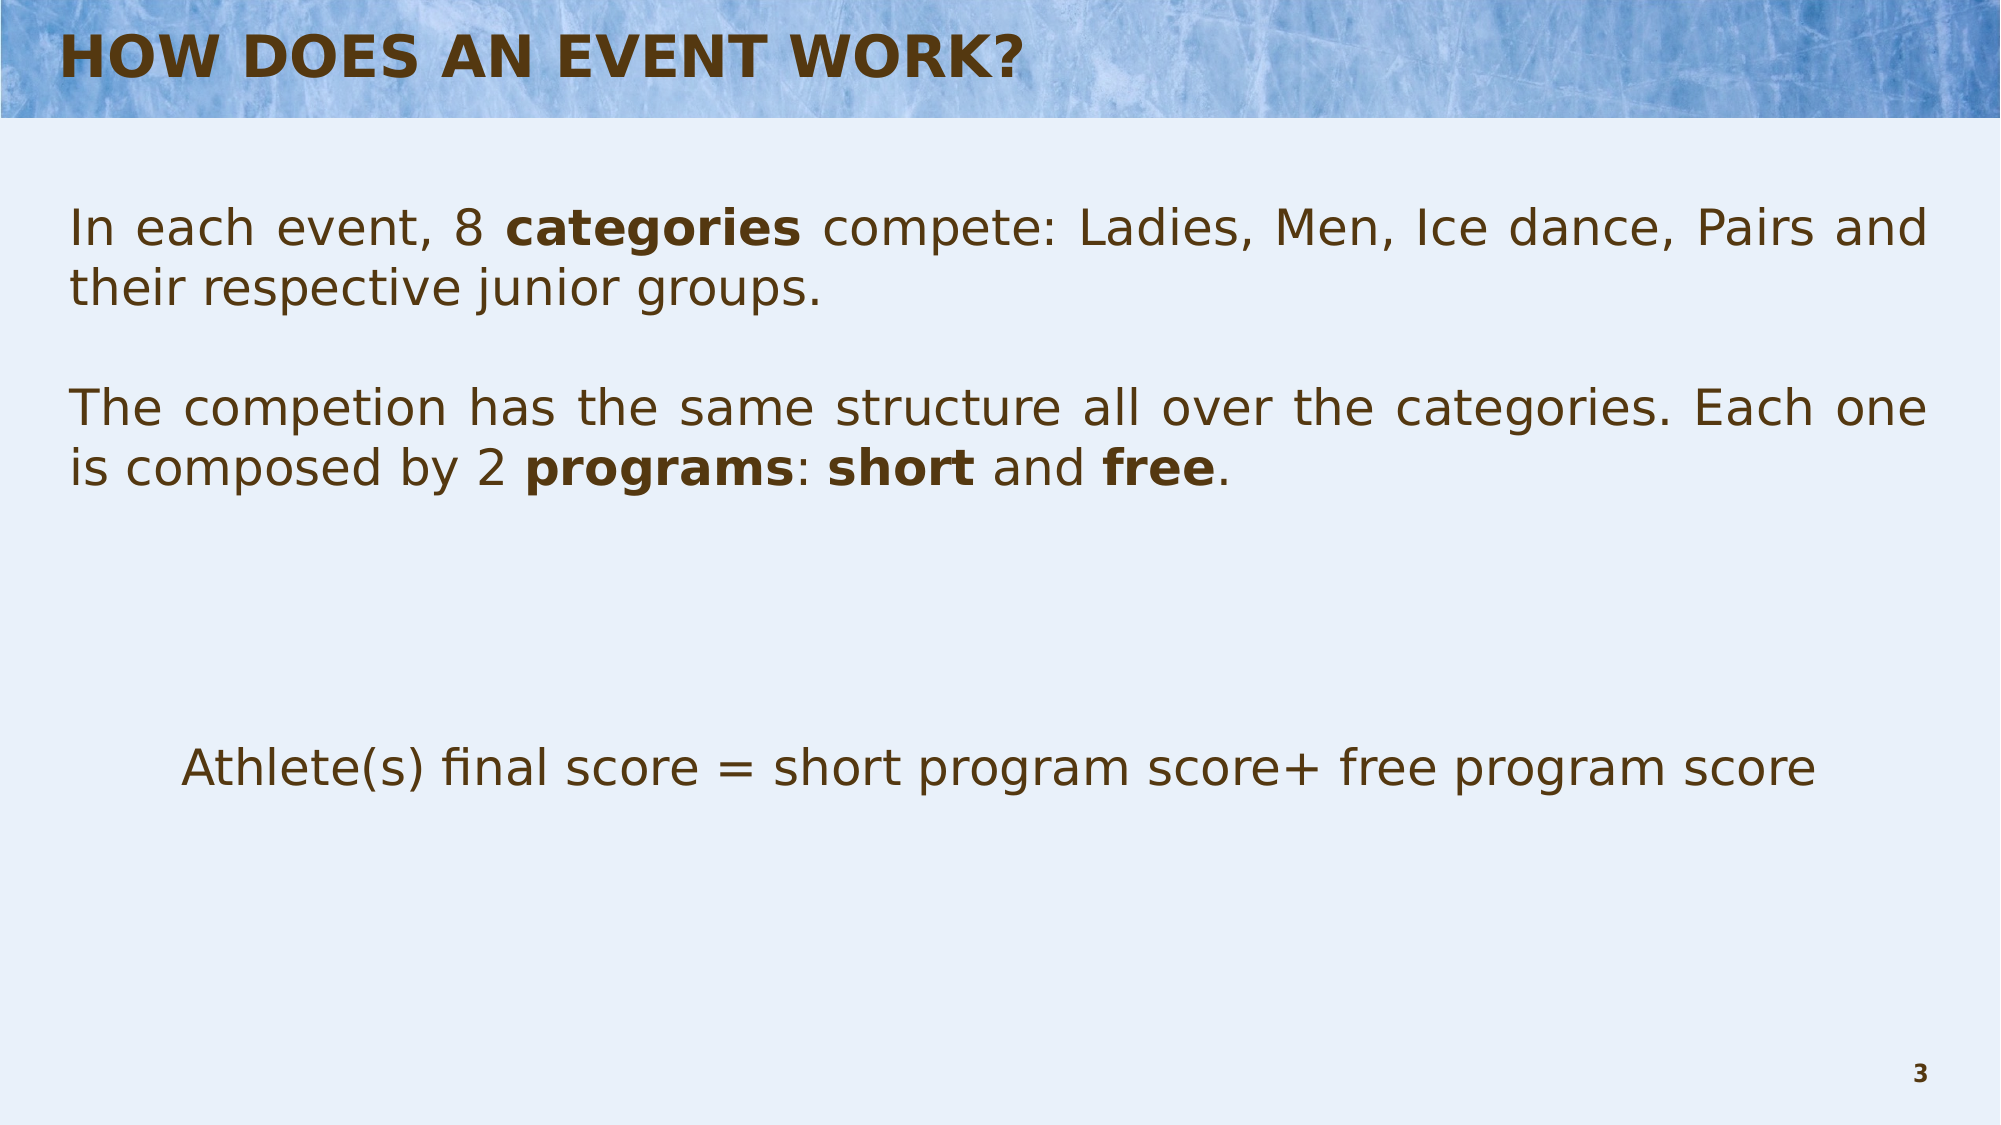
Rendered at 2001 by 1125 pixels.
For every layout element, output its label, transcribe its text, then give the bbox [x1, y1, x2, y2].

title HOW DOES AN EVENT WORK? [0, 0, 2000, 118]
slide_number 3 [1493, 1042, 1944, 1103]
text_box In each event, 8 categories compete: Ladies, Men, Ice dance, Pairs and their respective junior groups. The competion has the same structure all over the categories. Each one is composed by 2 programs: short and free. Athlete(s) final score = short program score+ free program score [55, 187, 1945, 803]
